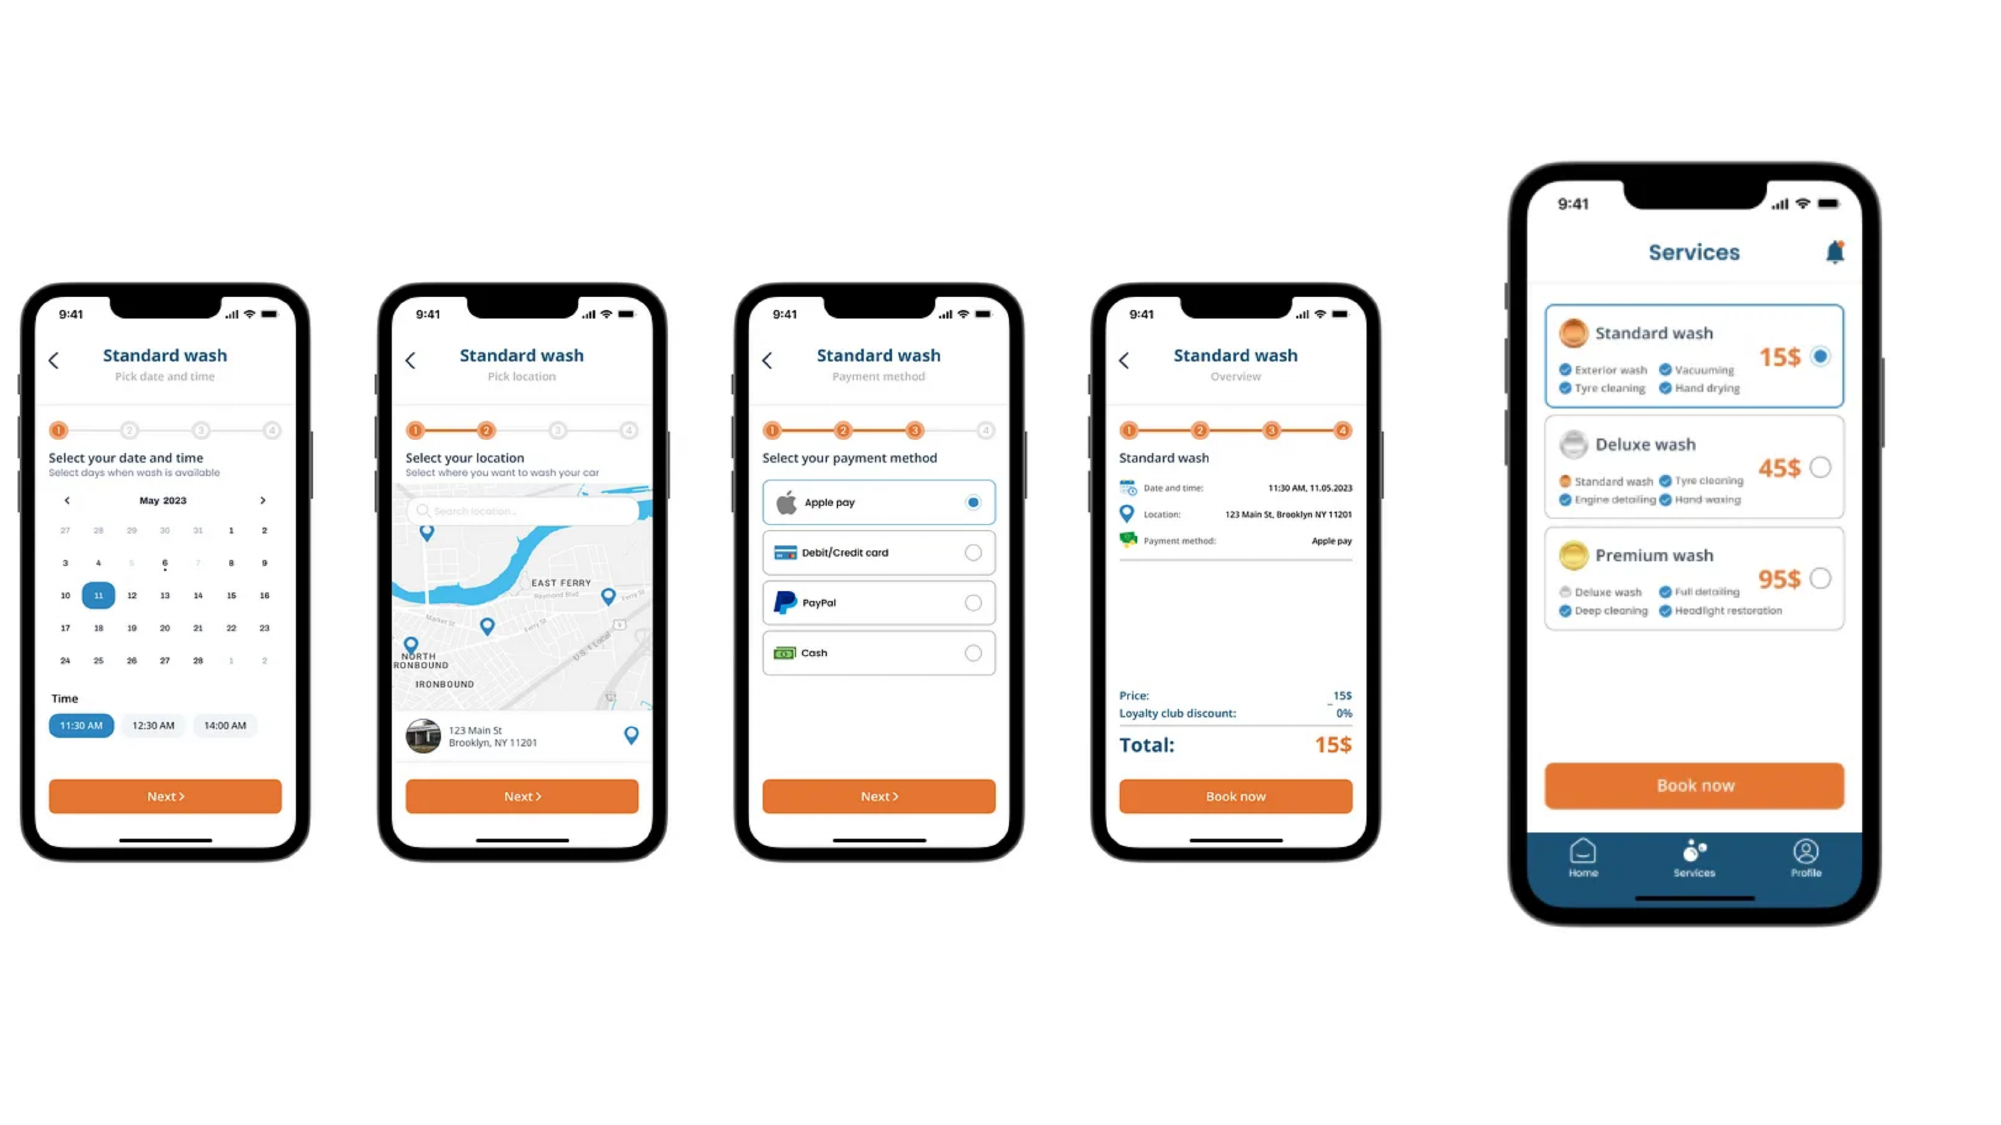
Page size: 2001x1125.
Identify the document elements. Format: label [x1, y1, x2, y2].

picture [1413, 136, 1969, 952]
picture [14, 220, 1395, 905]
